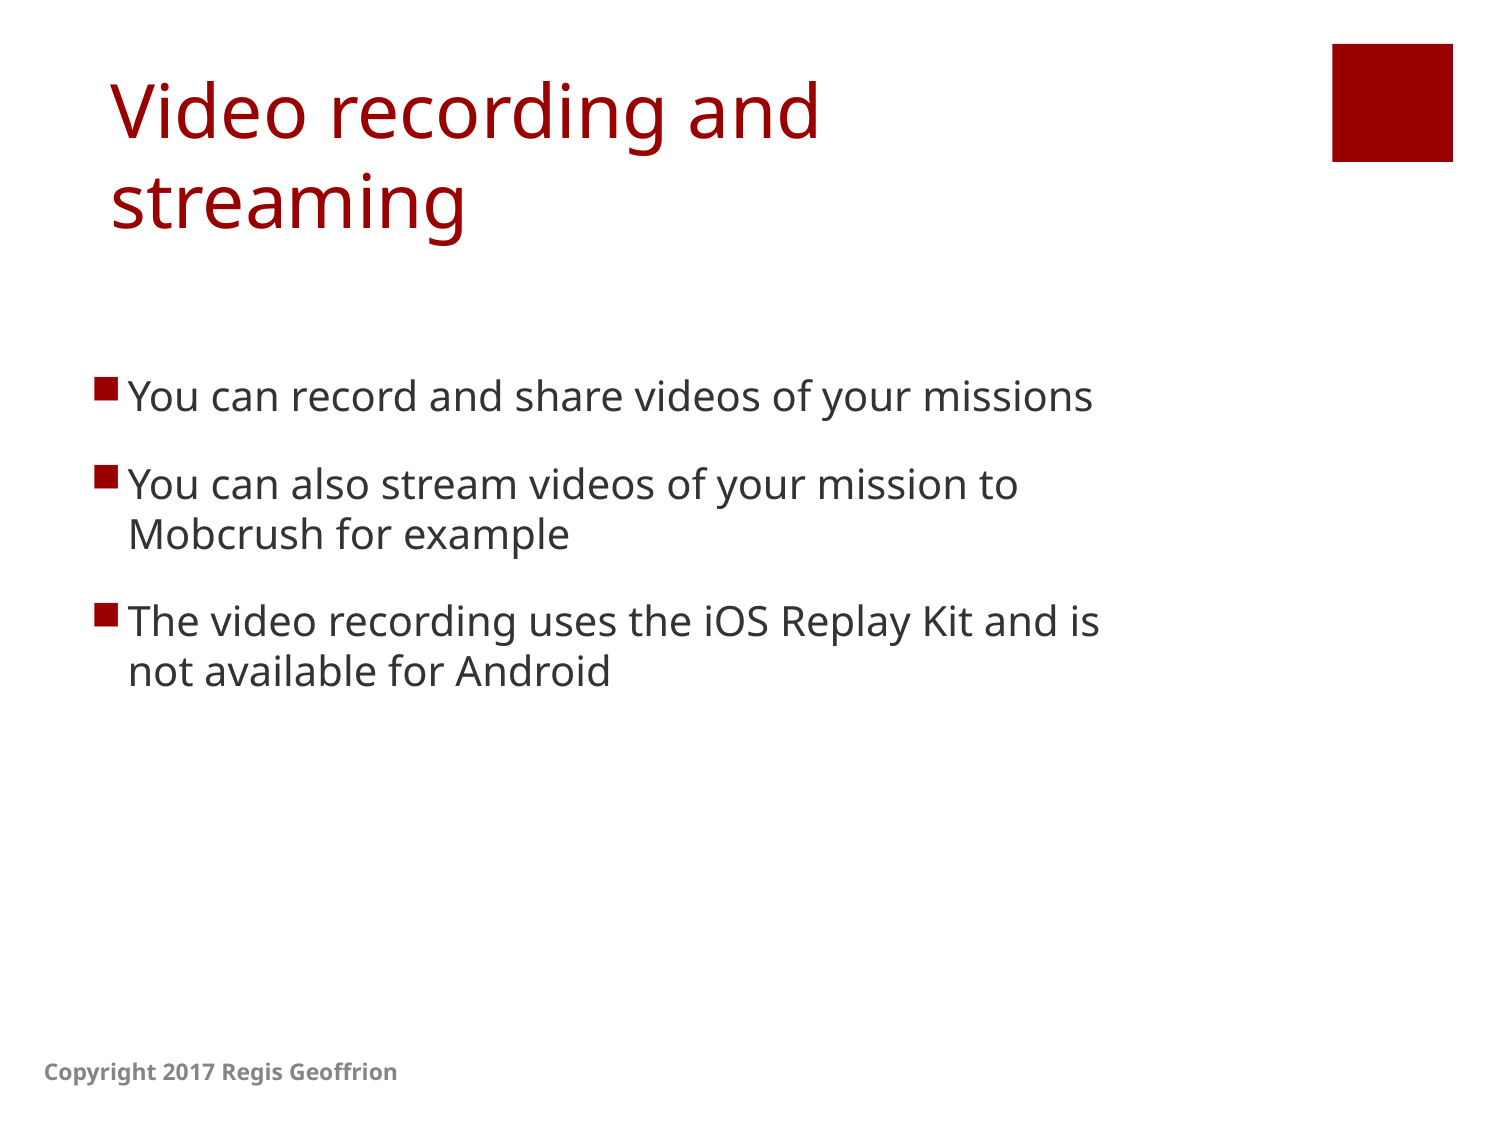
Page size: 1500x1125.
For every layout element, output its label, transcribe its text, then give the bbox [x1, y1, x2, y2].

title Video recording and streaming [95, 63, 1163, 252]
list You can record and share videos of your missions You can also stream videos of your mission to Mobcrush for example The video recording uses the iOS Replay Kit and is not available for Android [75, 362, 1143, 1005]
footer Copyright 2017 Regis Geoffrion [28, 1042, 1015, 1103]
